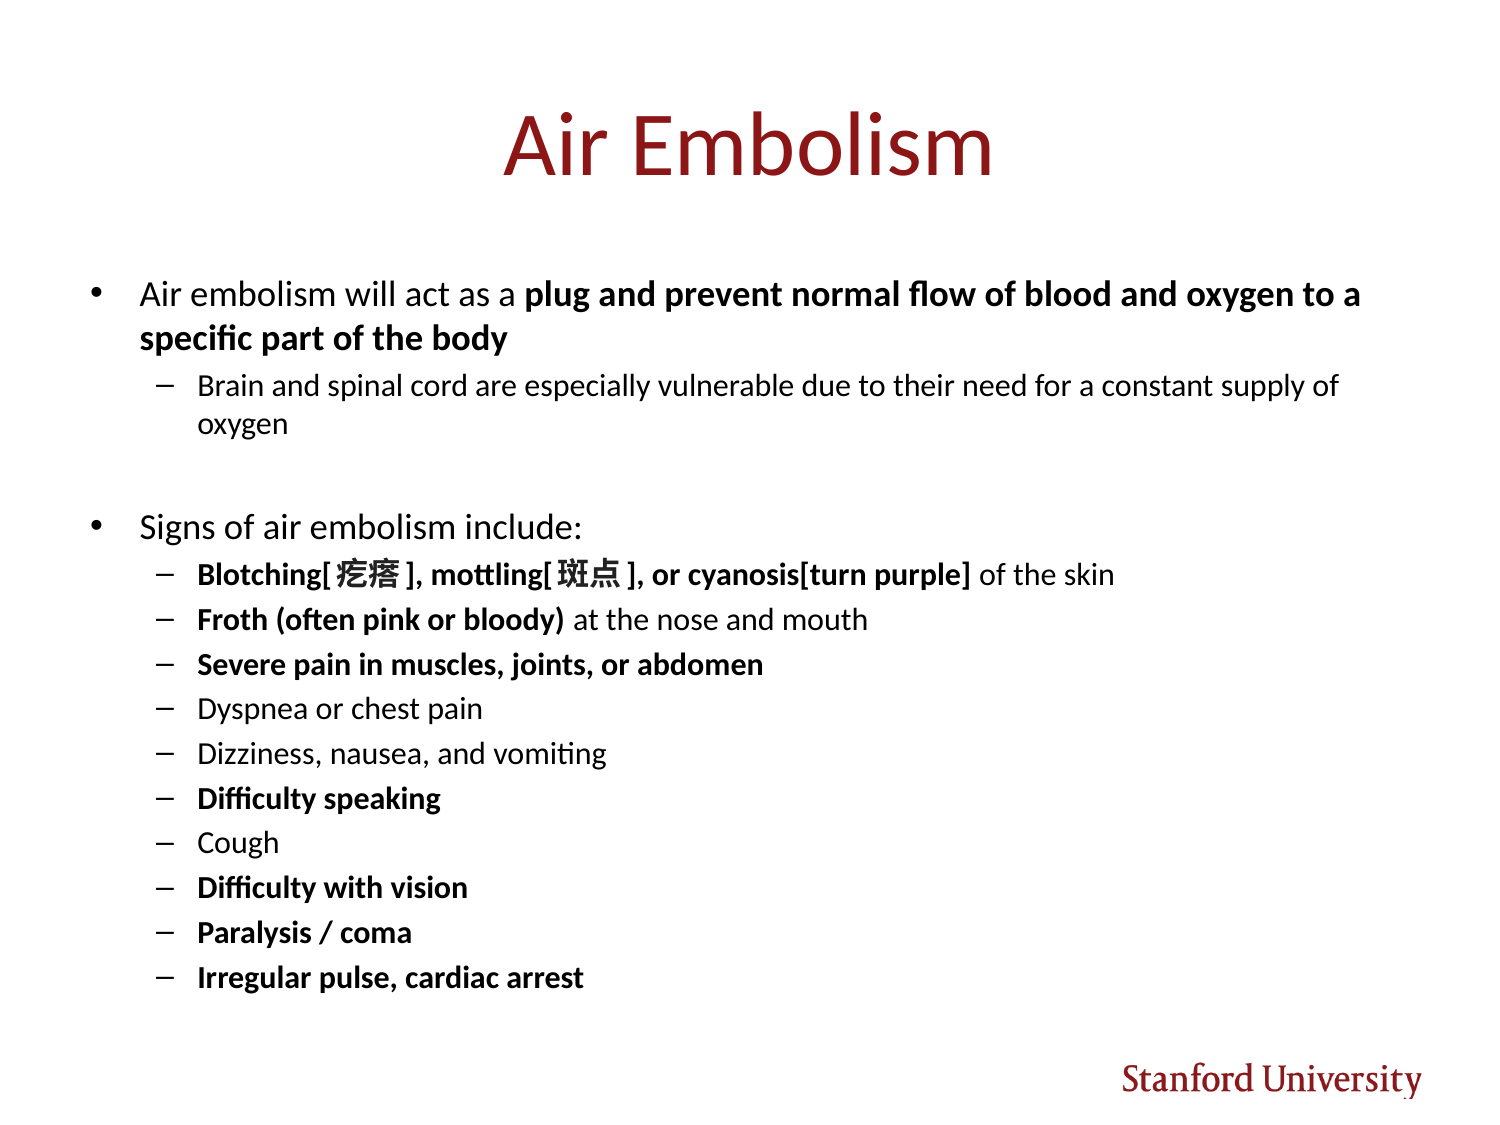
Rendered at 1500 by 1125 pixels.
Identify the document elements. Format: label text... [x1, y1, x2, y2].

title Air Embolism [75, 45, 1425, 233]
list Air embolism will act as a plug and prevent normal flow of blood and oxygen to a specific part of the body Brain and spinal cord are especially vulnerable due to their need for a constant supply of oxygen Signs of air embolism include: Blotching[疙瘩], mottling[斑点], or cyanosis[turn purple] of the skin Froth (often pink or bloody) at the nose and mouth Severe pain in muscles, joints, or abdomen Dyspnea or chest pain Dizziness, nausea, and vomiting Difficulty speaking Cough Difficulty with vision Paralysis / coma Irregular pulse, cardiac arrest [75, 262, 1425, 1005]
